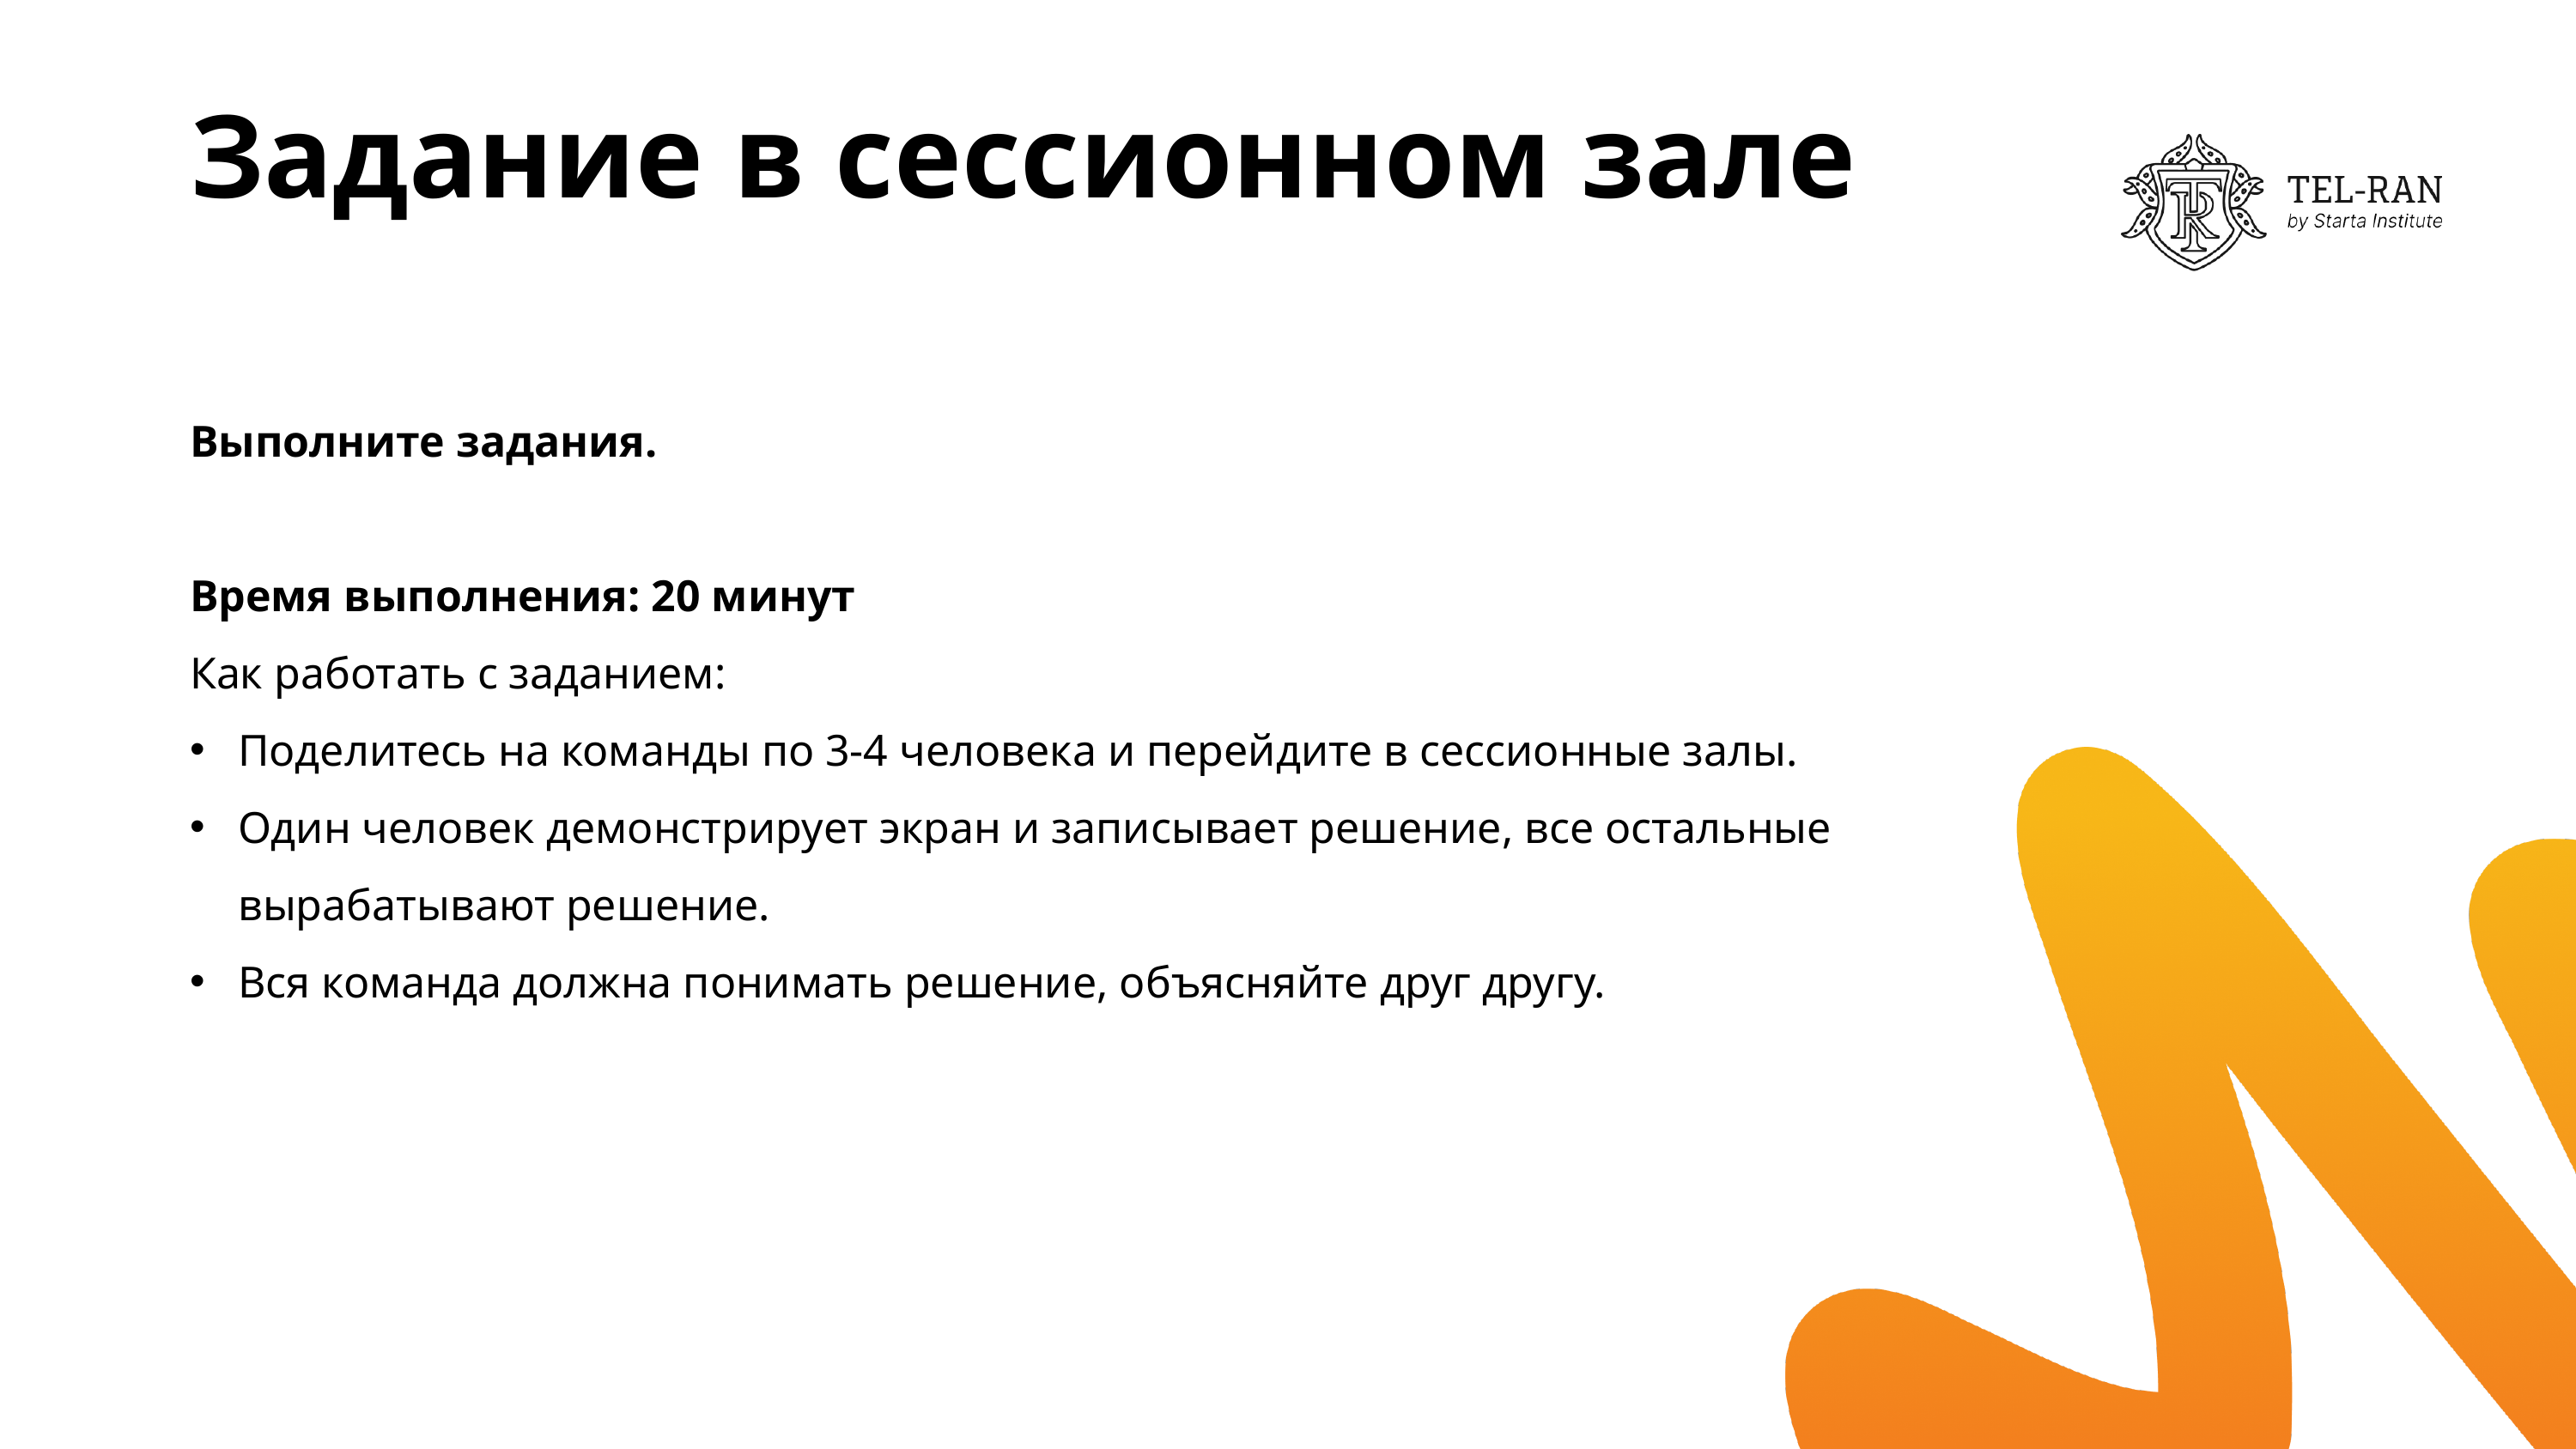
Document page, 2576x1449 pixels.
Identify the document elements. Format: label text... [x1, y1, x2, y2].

picture [1620, 747, 2576, 1449]
text_box Выполните задания. Время выполнения: 20 минут Как работать с заданием: Поделитесь на команды по 3-4 человека и перейдите в сессионные залы. Один человек демонстрирует экран и записывает решение, все остальные вырабатывают решение. Вся команда должна понимать решение, объясняйте друг другу. [177, 382, 2006, 1013]
picture [2121, 134, 2442, 271]
title Задание в сессионном зале [177, 76, 2107, 358]
